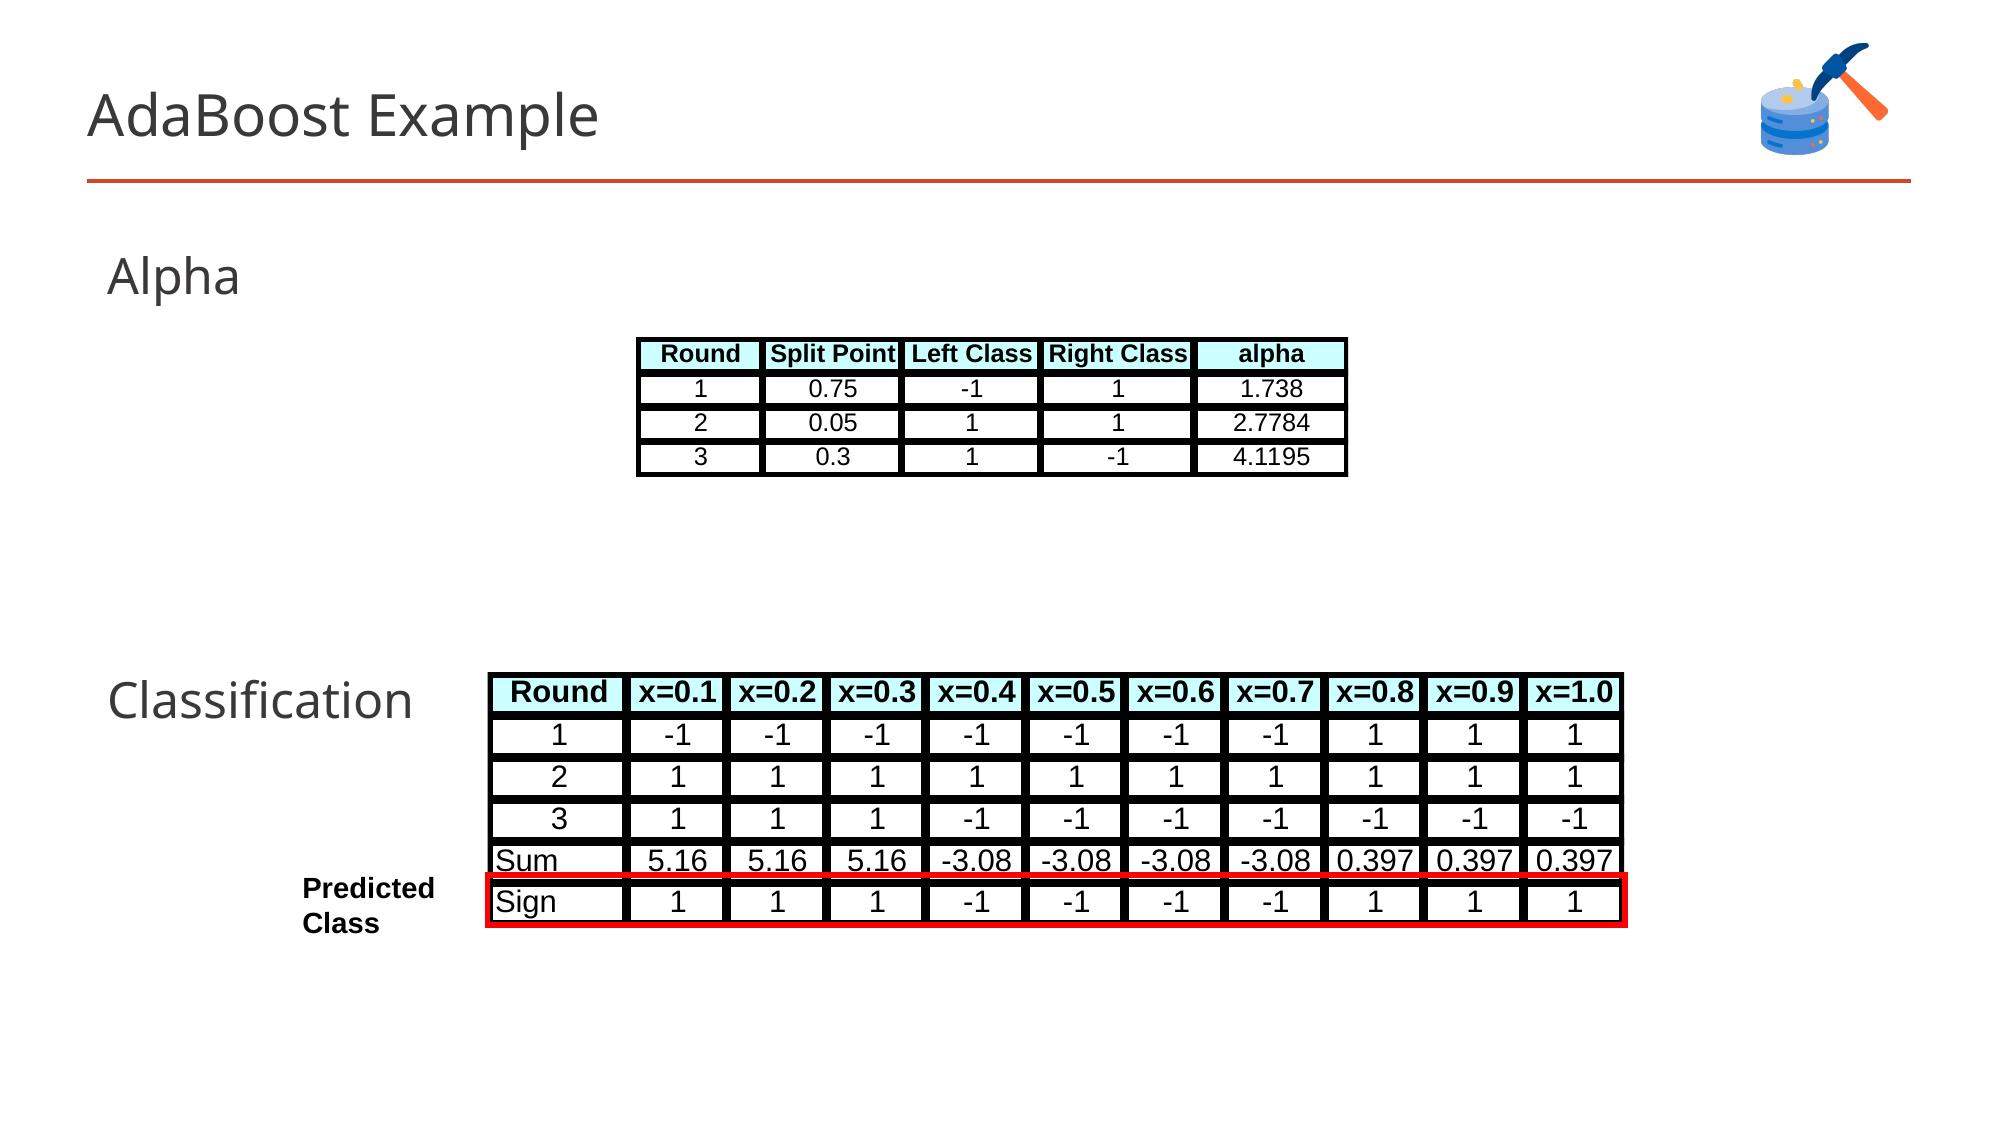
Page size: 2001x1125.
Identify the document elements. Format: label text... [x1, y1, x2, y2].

list Alpha Classification [92, 237, 1912, 797]
picture [1761, 35, 1888, 70]
title AdaBoost Example [72, 70, 1912, 163]
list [487, 672, 1625, 927]
picture [635, 337, 1349, 478]
text_box Predicted Class [287, 862, 475, 948]
